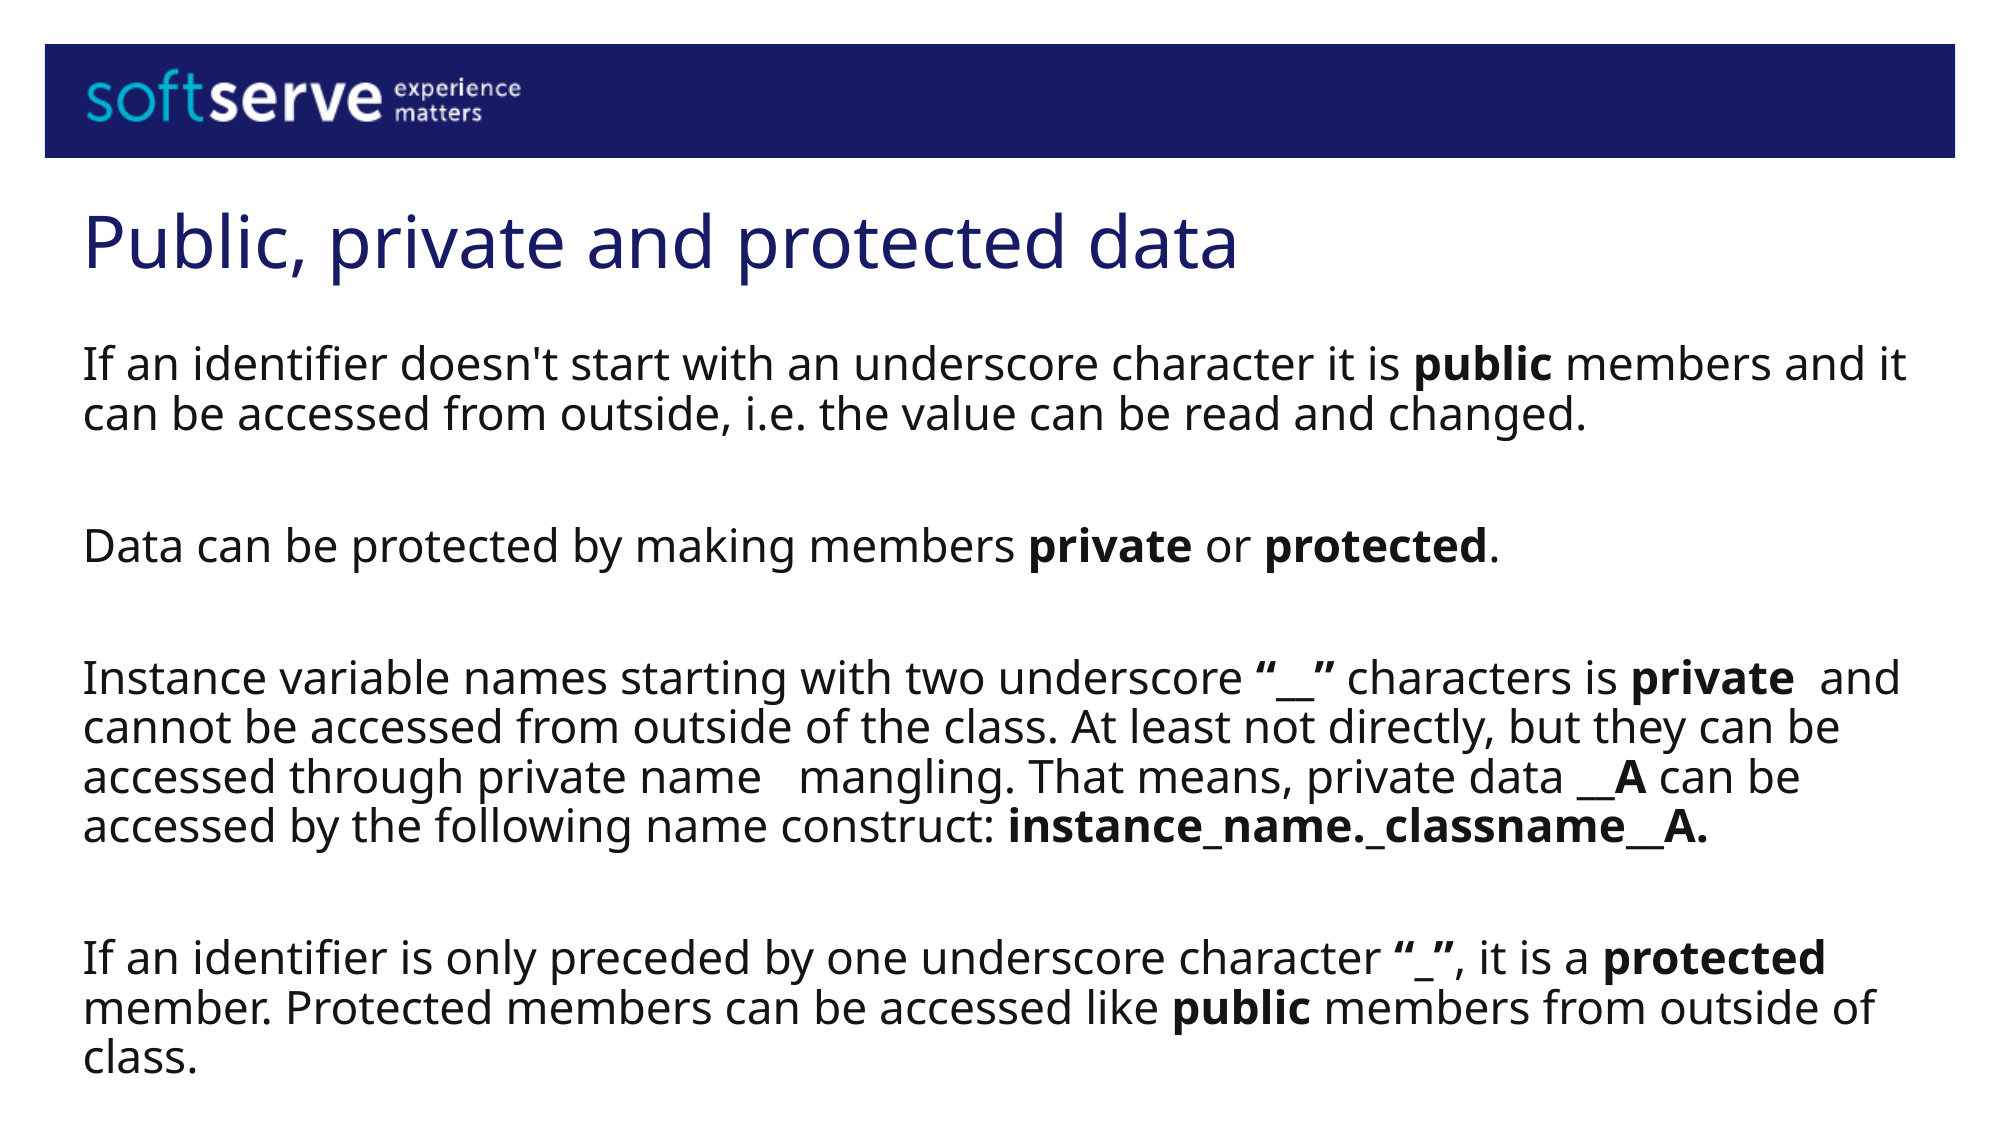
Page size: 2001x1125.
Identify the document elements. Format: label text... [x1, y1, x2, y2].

title Public, private and protected data [67, 202, 1931, 289]
list If an identifier doesn't start with an underscore character it is public members and it can be accessed from outside, i.e. the value can be read and changed. Data can be protected by making members private or protected. Instance variable names starting with two underscore “__” characters is private and cannot be accessed from outside of the class. At least not directly, but they can be accessed through private name mangling. That means, private data __A can be accessed by the following name construct: instance_name._classname__A. If an identifier is only preceded by one underscore character “_”, it is a protected member. Protected members can be accessed like public members from outside of class. [67, 333, 1975, 1101]
